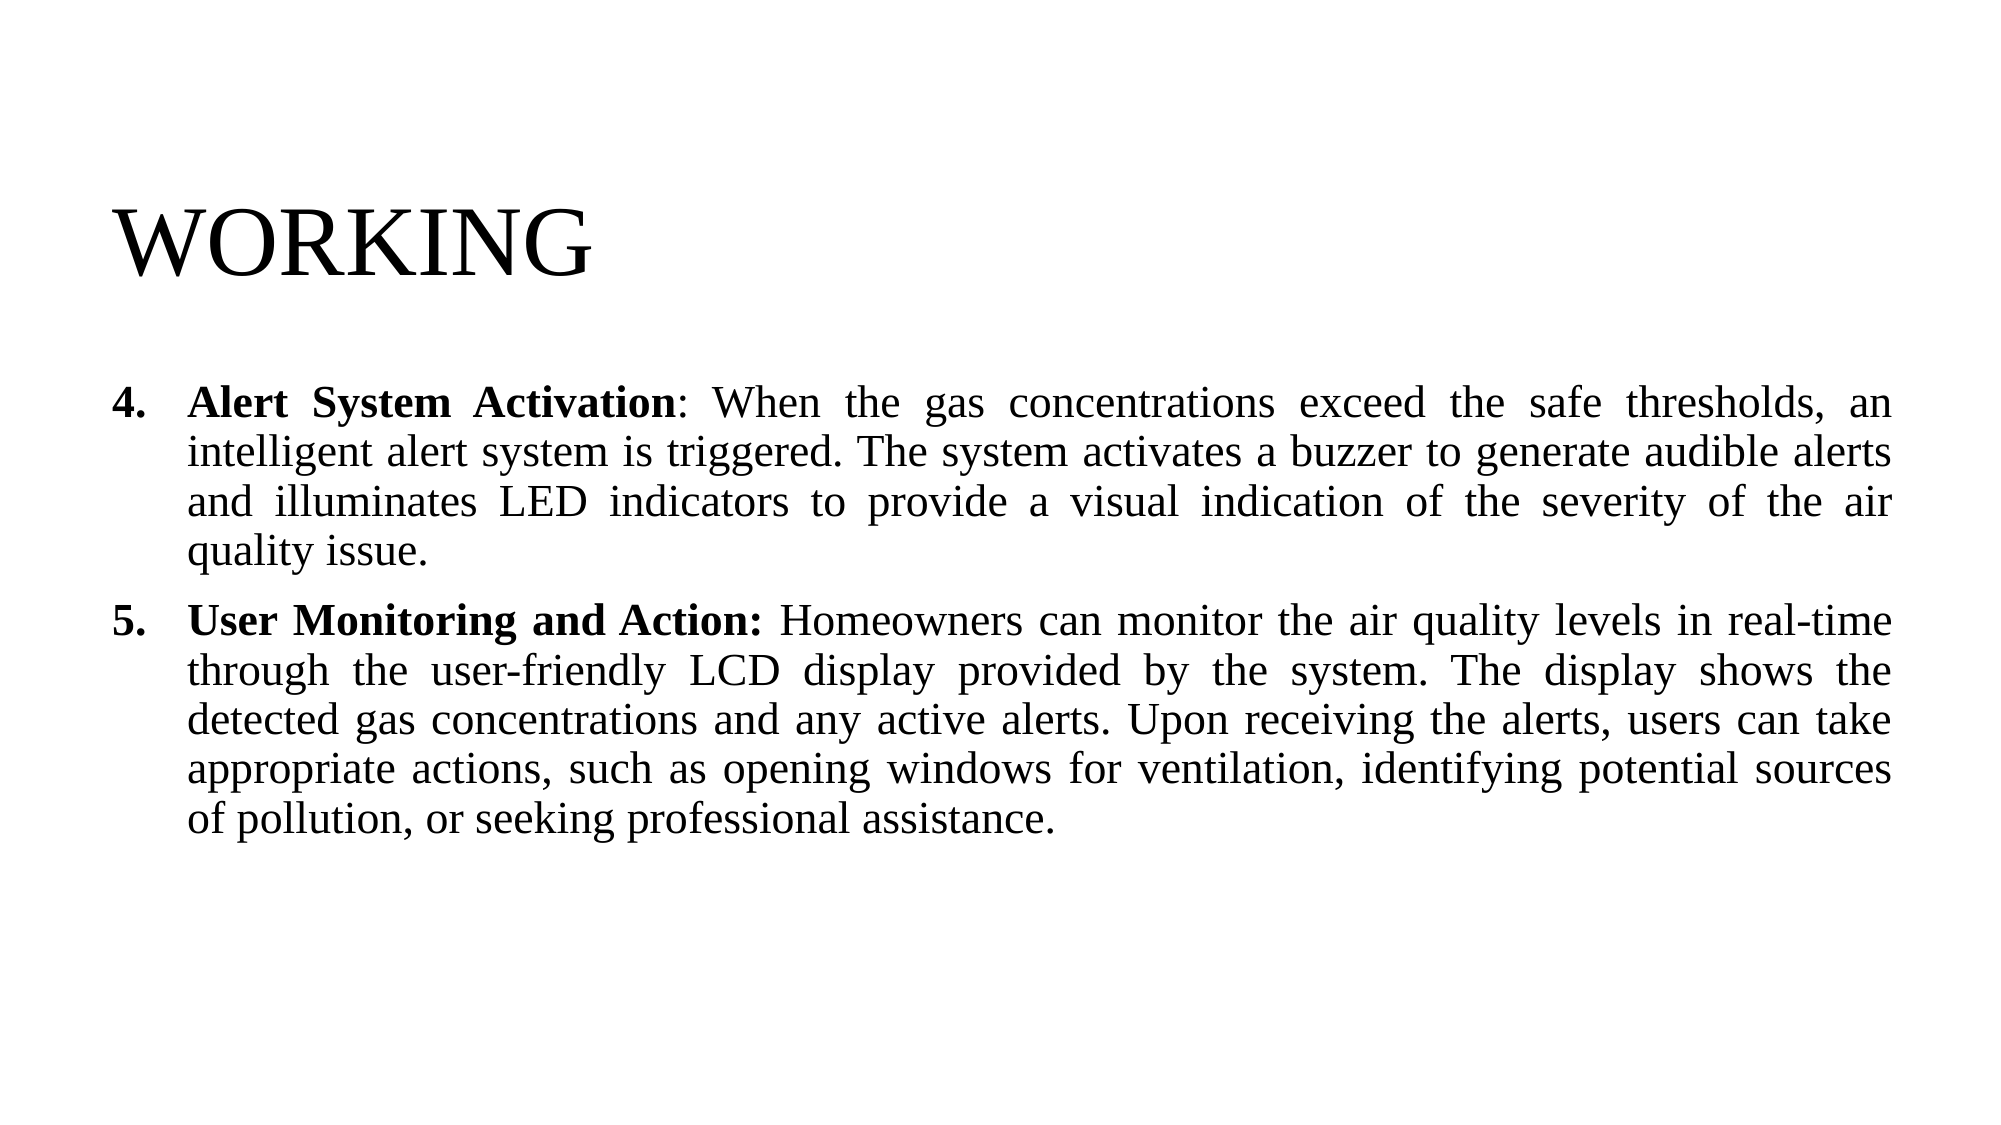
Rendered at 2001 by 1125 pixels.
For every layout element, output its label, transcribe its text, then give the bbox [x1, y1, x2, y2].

title WORKING [97, 142, 1909, 305]
subtitle Alert System Activation: When the gas concentrations exceed the safe thresholds, an intelligent alert system is triggered. The system activates a buzzer to generate audible alerts and illuminates LED indicators to provide a visual indication of the severity of the air quality issue. User Monitoring and Action: Homeowners can monitor the air quality levels in real-time through the user-friendly LCD display provided by the system. The display shows the detected gas concentrations and any active alerts. Upon receiving the alerts, users can take appropriate actions, such as opening windows for ventilation, identifying potential sources of pollution, or seeking professional assistance. [97, 370, 1909, 1068]
